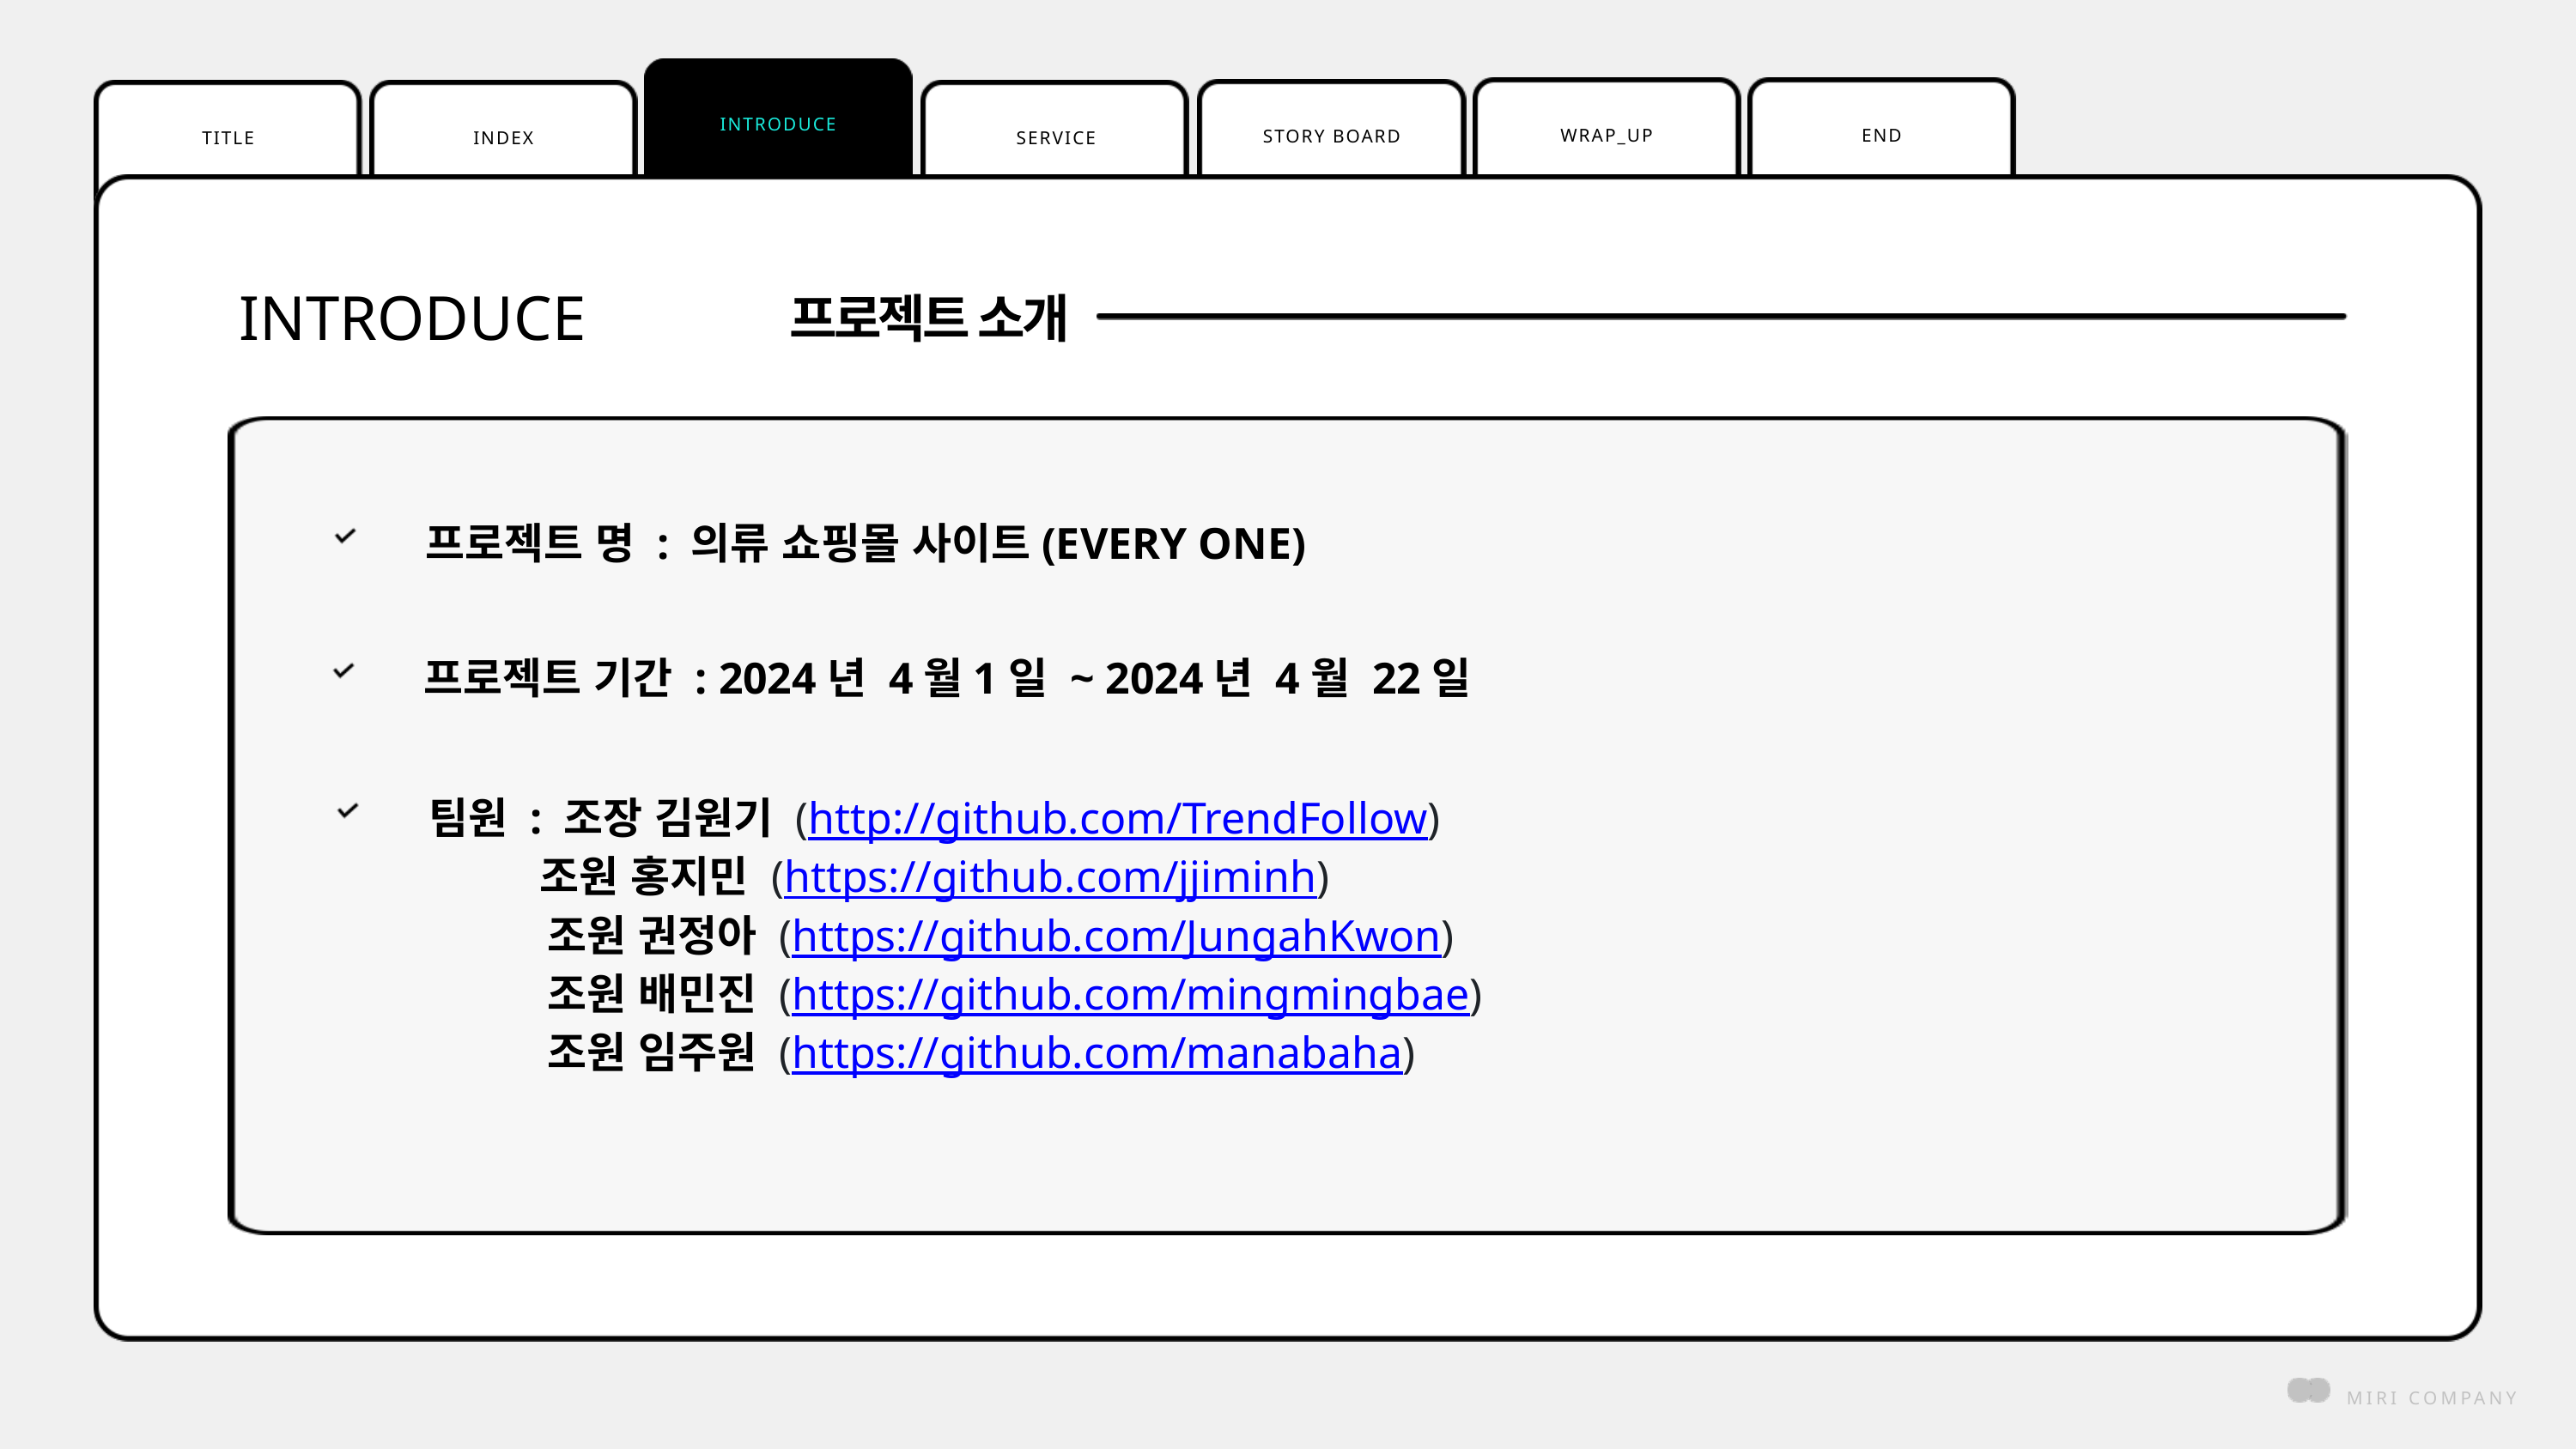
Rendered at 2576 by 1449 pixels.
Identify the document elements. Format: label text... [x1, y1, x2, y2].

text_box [2287, 1378, 2312, 1404]
text_box MIRI COMPANY [2196, 1380, 2530, 1415]
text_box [368, 80, 638, 172]
text_box TITLE [229, 1235, 2348, 1240]
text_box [332, 795, 365, 828]
text_box INDEX [224, 415, 2354, 1243]
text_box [643, 58, 913, 172]
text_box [2313, 1378, 2330, 1404]
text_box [920, 80, 1189, 172]
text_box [94, 174, 2482, 1342]
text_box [1747, 77, 2016, 172]
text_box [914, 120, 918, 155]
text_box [1197, 78, 1467, 172]
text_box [1097, 313, 2348, 321]
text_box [94, 80, 363, 172]
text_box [329, 519, 361, 552]
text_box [228, 415, 2348, 1235]
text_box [327, 654, 360, 687]
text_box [1472, 77, 1741, 172]
